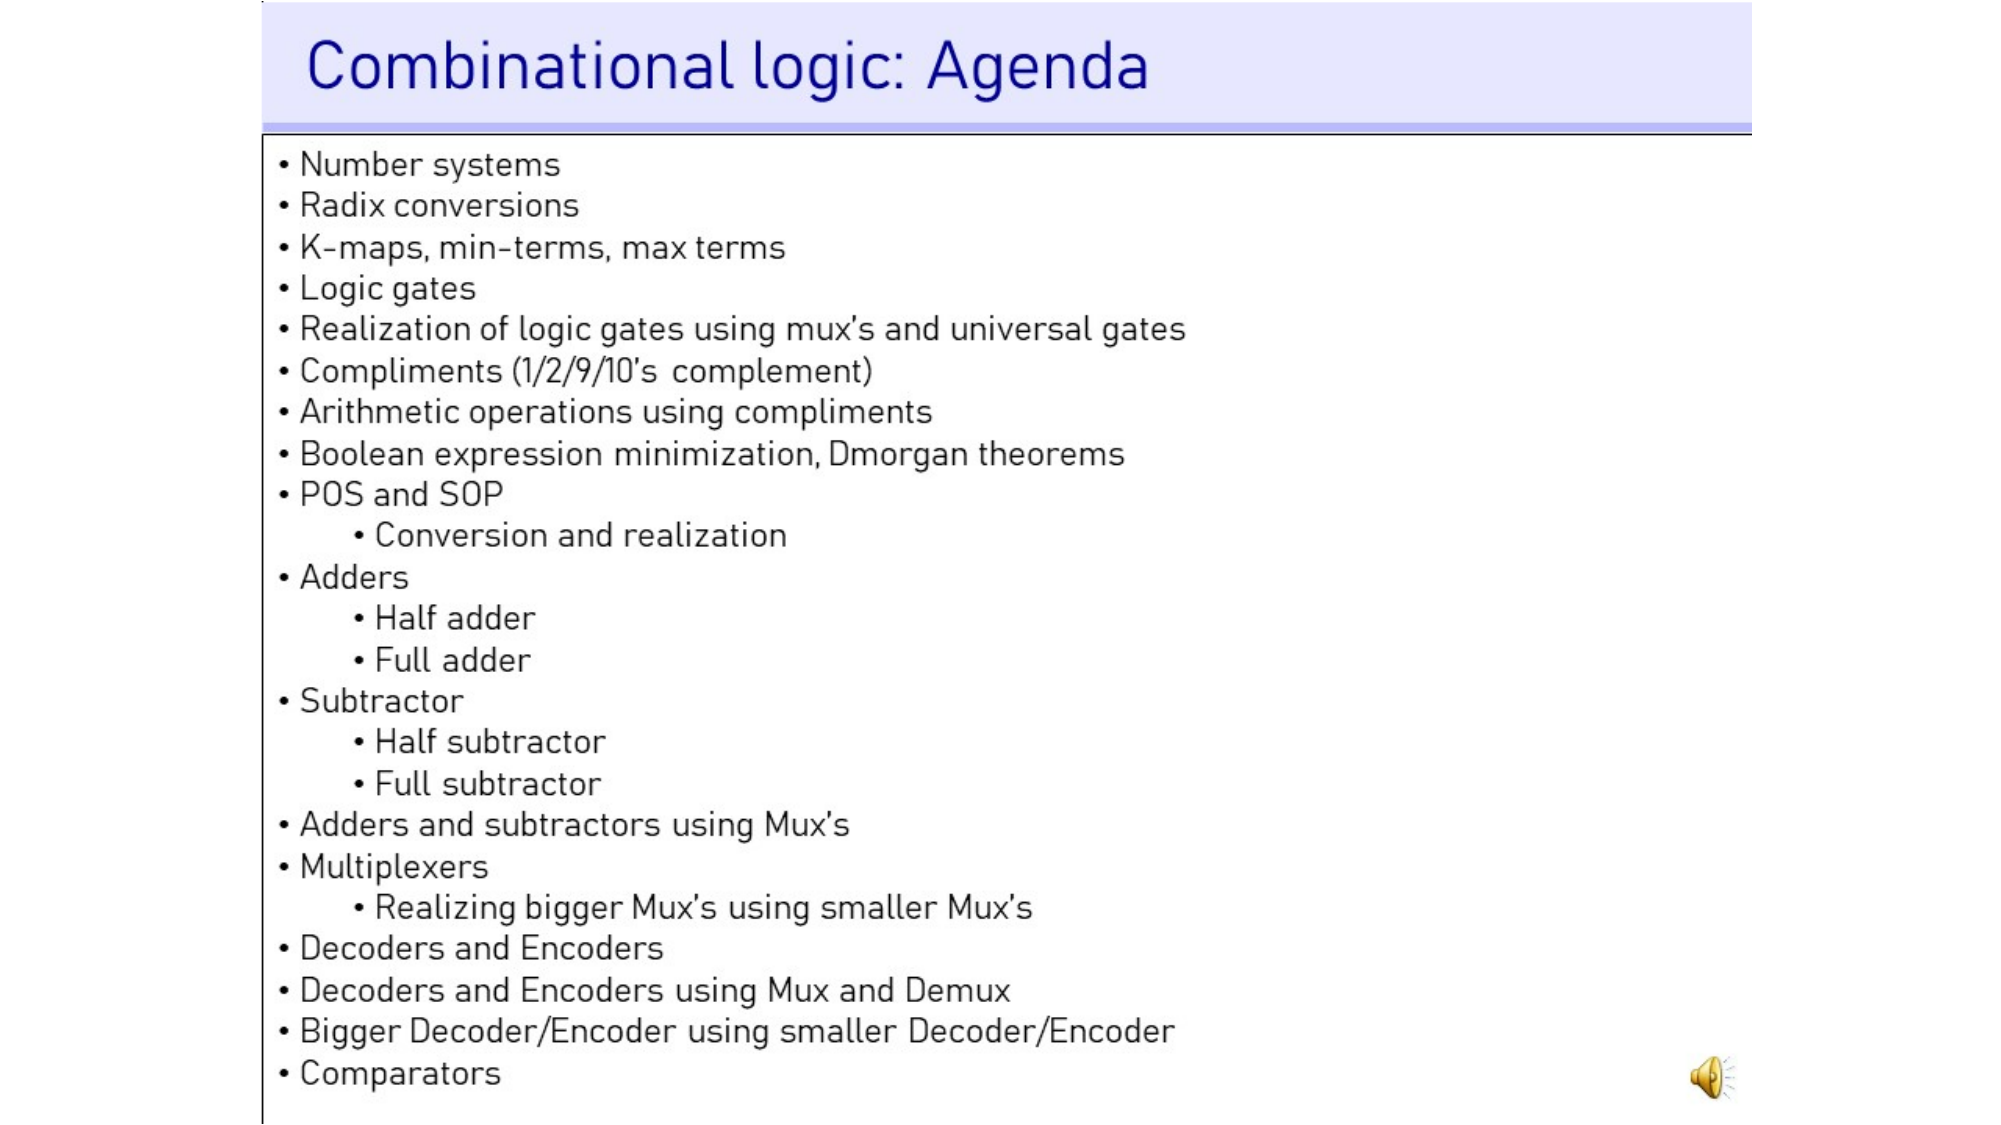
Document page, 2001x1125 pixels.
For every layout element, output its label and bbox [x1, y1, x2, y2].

picture [248, 1, 1752, 1124]
